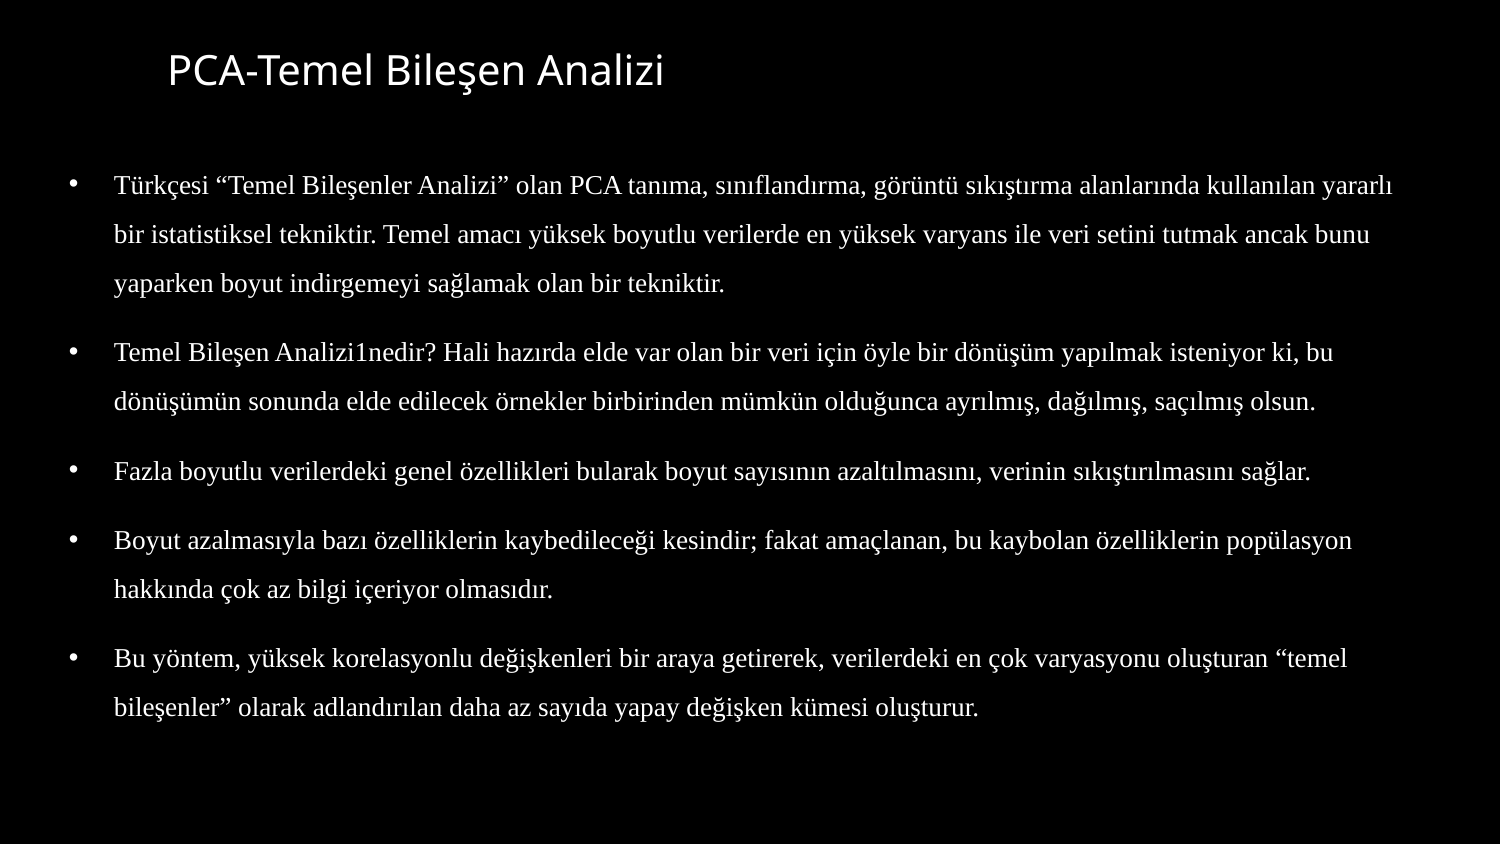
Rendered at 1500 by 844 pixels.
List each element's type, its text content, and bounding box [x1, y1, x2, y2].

title PCA-Temel Bileşen Analizi [152, 0, 1338, 143]
text_box Türkçesi “Temel Bileşenler Analizi” olan PCA tanıma, sınıflandırma, görüntü sıkıştırma alanlarında kullanılan yararlı bir istatistiksel tekniktir. Temel amacı yüksek boyutlu verilerde en yüksek varyans ile veri setini tutmak ancak bunu yaparken boyut indirgemeyi sağlamak olan bir tekniktir. Temel Bileşen Analizi1nedir? Hali hazırda elde var olan bir veri için öyle bir dönüşüm yapılmak isteniyor ki, bu dönüşümün sonunda elde edilecek örnekler birbirinden mümkün olduğunca ayrılmış, dağılmış, saçılmış olsun. Fazla boyutlu verilerdeki genel özellikleri bularak boyut sayısının azaltılmasını, verinin sıkıştırılmasını sağlar. Boyut azalmasıyla bazı özelliklerin kaybedileceği kesindir; fakat amaçlanan, bu kaybolan özelliklerin popülasyon hakkında çok az bilgi içeriyor olmasıdır. Bu yöntem, yüksek korelasyonlu değişkenleri bir araya getirerek, verilerdeki en çok varyasyonu oluşturan “temel bileşenler” olarak adlandırılan daha az sayıda yapay değişken kümesi oluşturur. [53, 143, 1446, 742]
